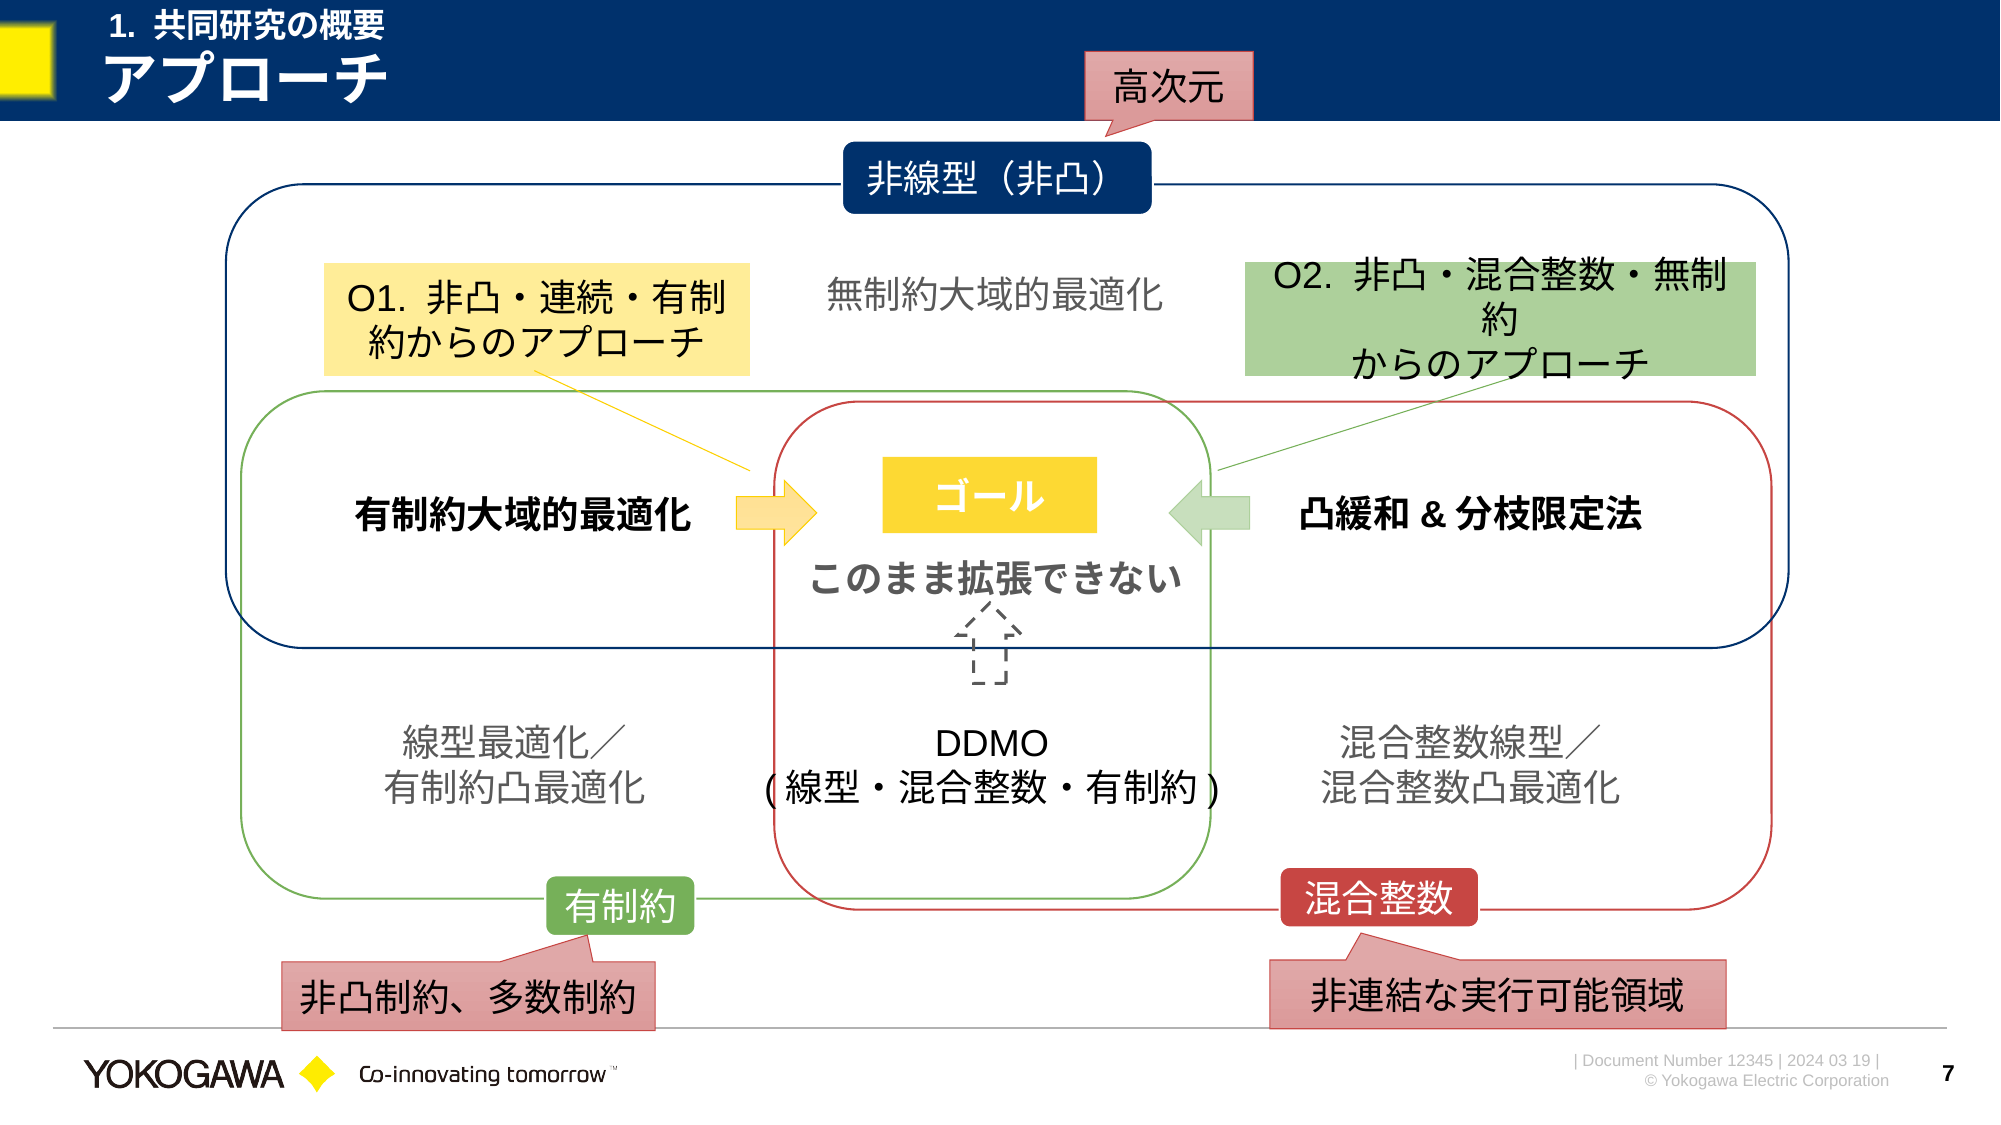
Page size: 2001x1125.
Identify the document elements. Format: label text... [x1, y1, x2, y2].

picture [83, 1055, 617, 1093]
text_box [957, 607, 1023, 684]
text_box O2. 非凸・混合整数・無制約 からのアプローチ [1217, 262, 1756, 471]
text_box 非凸制約、多数制約 [281, 934, 656, 1032]
text_box このまま拡張できない [792, 547, 1198, 607]
text_box 混合整数 [1278, 865, 1481, 929]
text_box [773, 621, 1773, 911]
text_box 非連結な実行可能領域 [1269, 932, 1727, 1030]
text_box 高次元 [1084, 50, 1254, 138]
text_box 非線型（非凸） [840, 139, 1154, 216]
text_box 混合整数線型／ 混合整数凸最適化 [1305, 711, 1636, 816]
text_box 無制約大域的最適化 [811, 263, 1179, 324]
text_box O1. 非凸・連続・有制約からのアプローチ [324, 263, 751, 472]
text_box 凸緩和&分枝限定法 [1283, 482, 1658, 543]
picture [0, 6, 69, 115]
text_box 1. 共同研究の概要 [93, 0, 958, 39]
text_box 有制約大域的最適化 [339, 483, 707, 543]
text_box [240, 619, 815, 900]
text_box 線型最適化／ 有制約凸最適化 [368, 711, 661, 817]
text_box [224, 183, 1790, 650]
text_box DDMO (線型・混合整数・有制約) [749, 711, 1235, 816]
slide_number 7 [1904, 1042, 1970, 1103]
text_box ゴール [881, 456, 1098, 534]
text_box [735, 479, 818, 547]
title アプローチ [84, 39, 1955, 125]
text_box [1168, 479, 1251, 547]
text_box 有制約 [544, 874, 697, 938]
